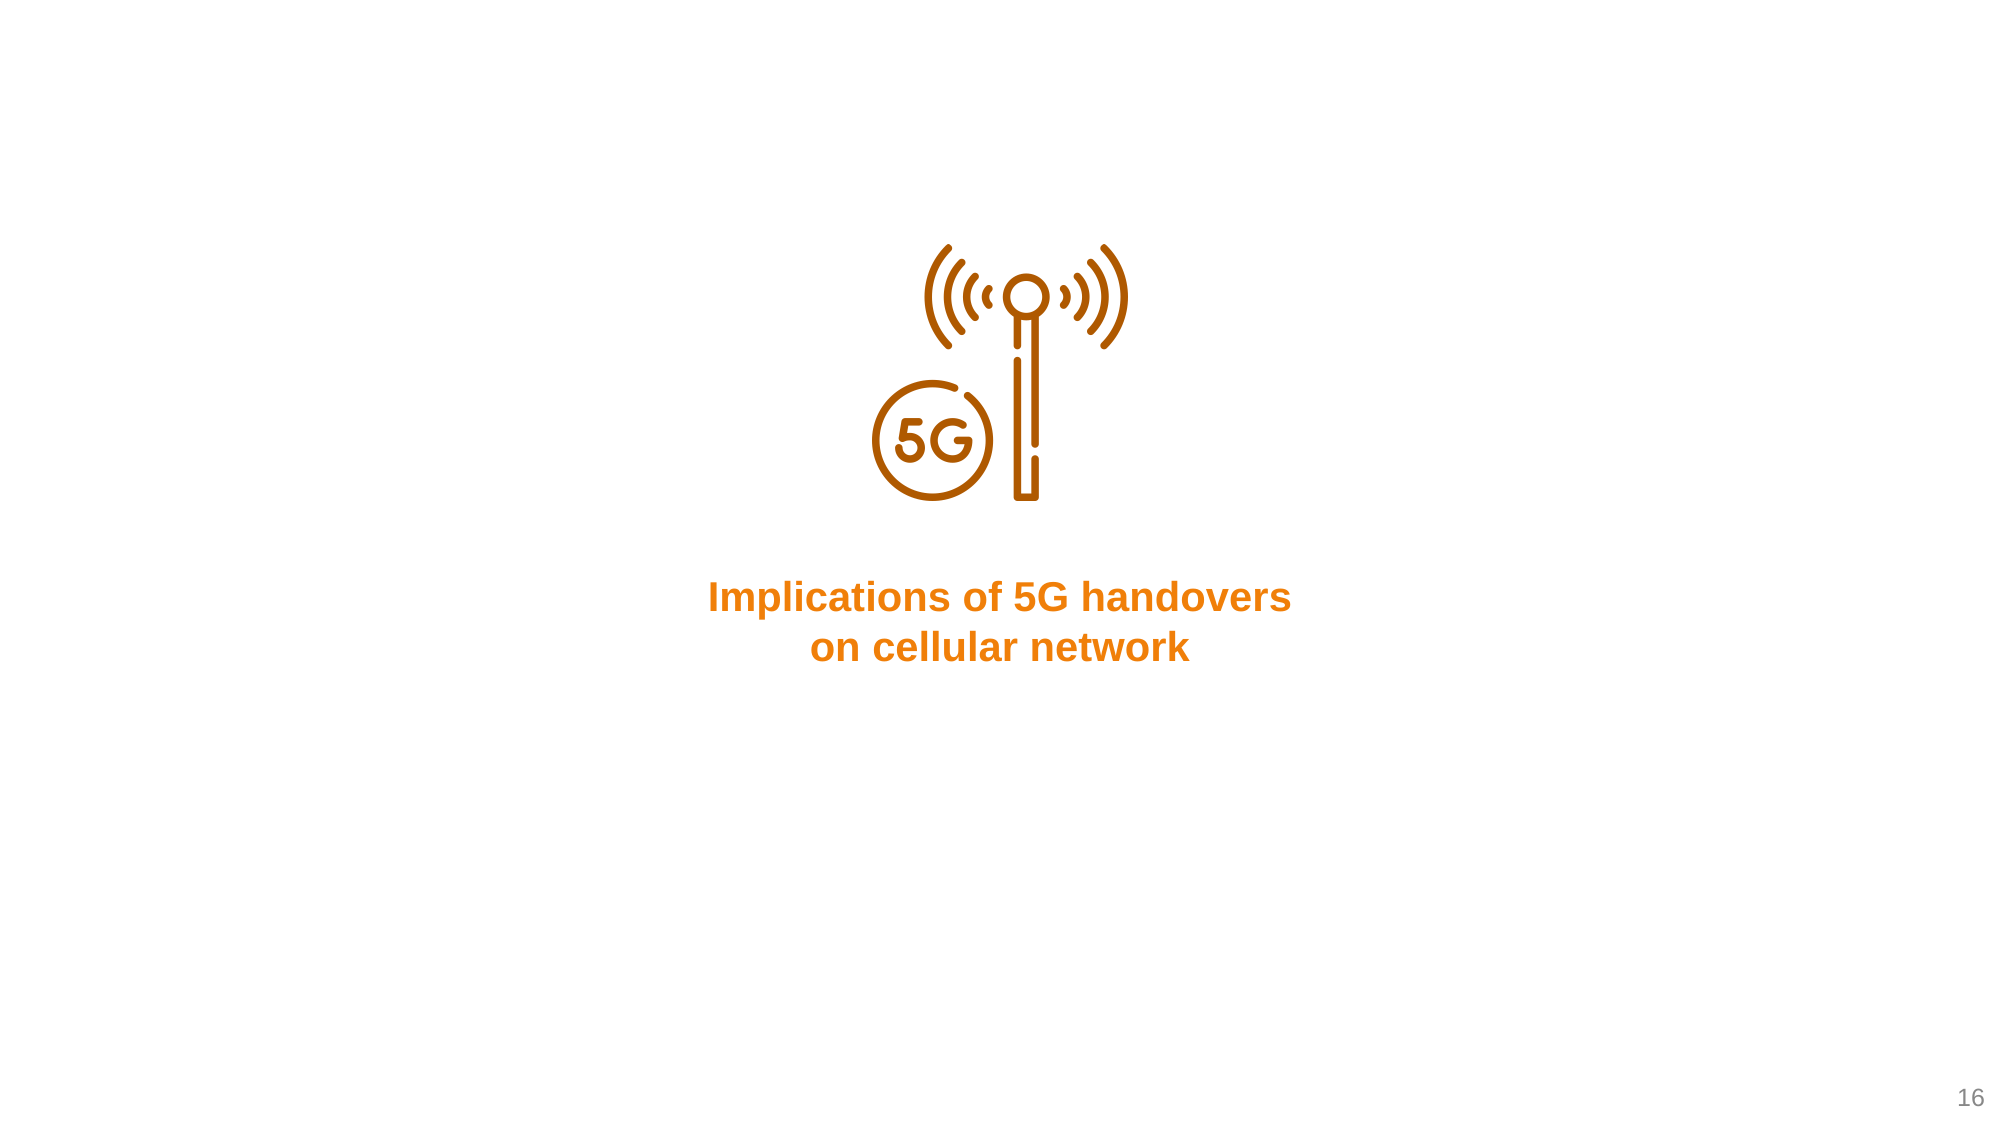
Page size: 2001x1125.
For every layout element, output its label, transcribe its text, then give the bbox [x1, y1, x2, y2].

slide_number 16 [1656, 1066, 2000, 1125]
text_box Implications of 5G handovers on cellular network [684, 562, 1316, 678]
picture [871, 244, 1129, 501]
